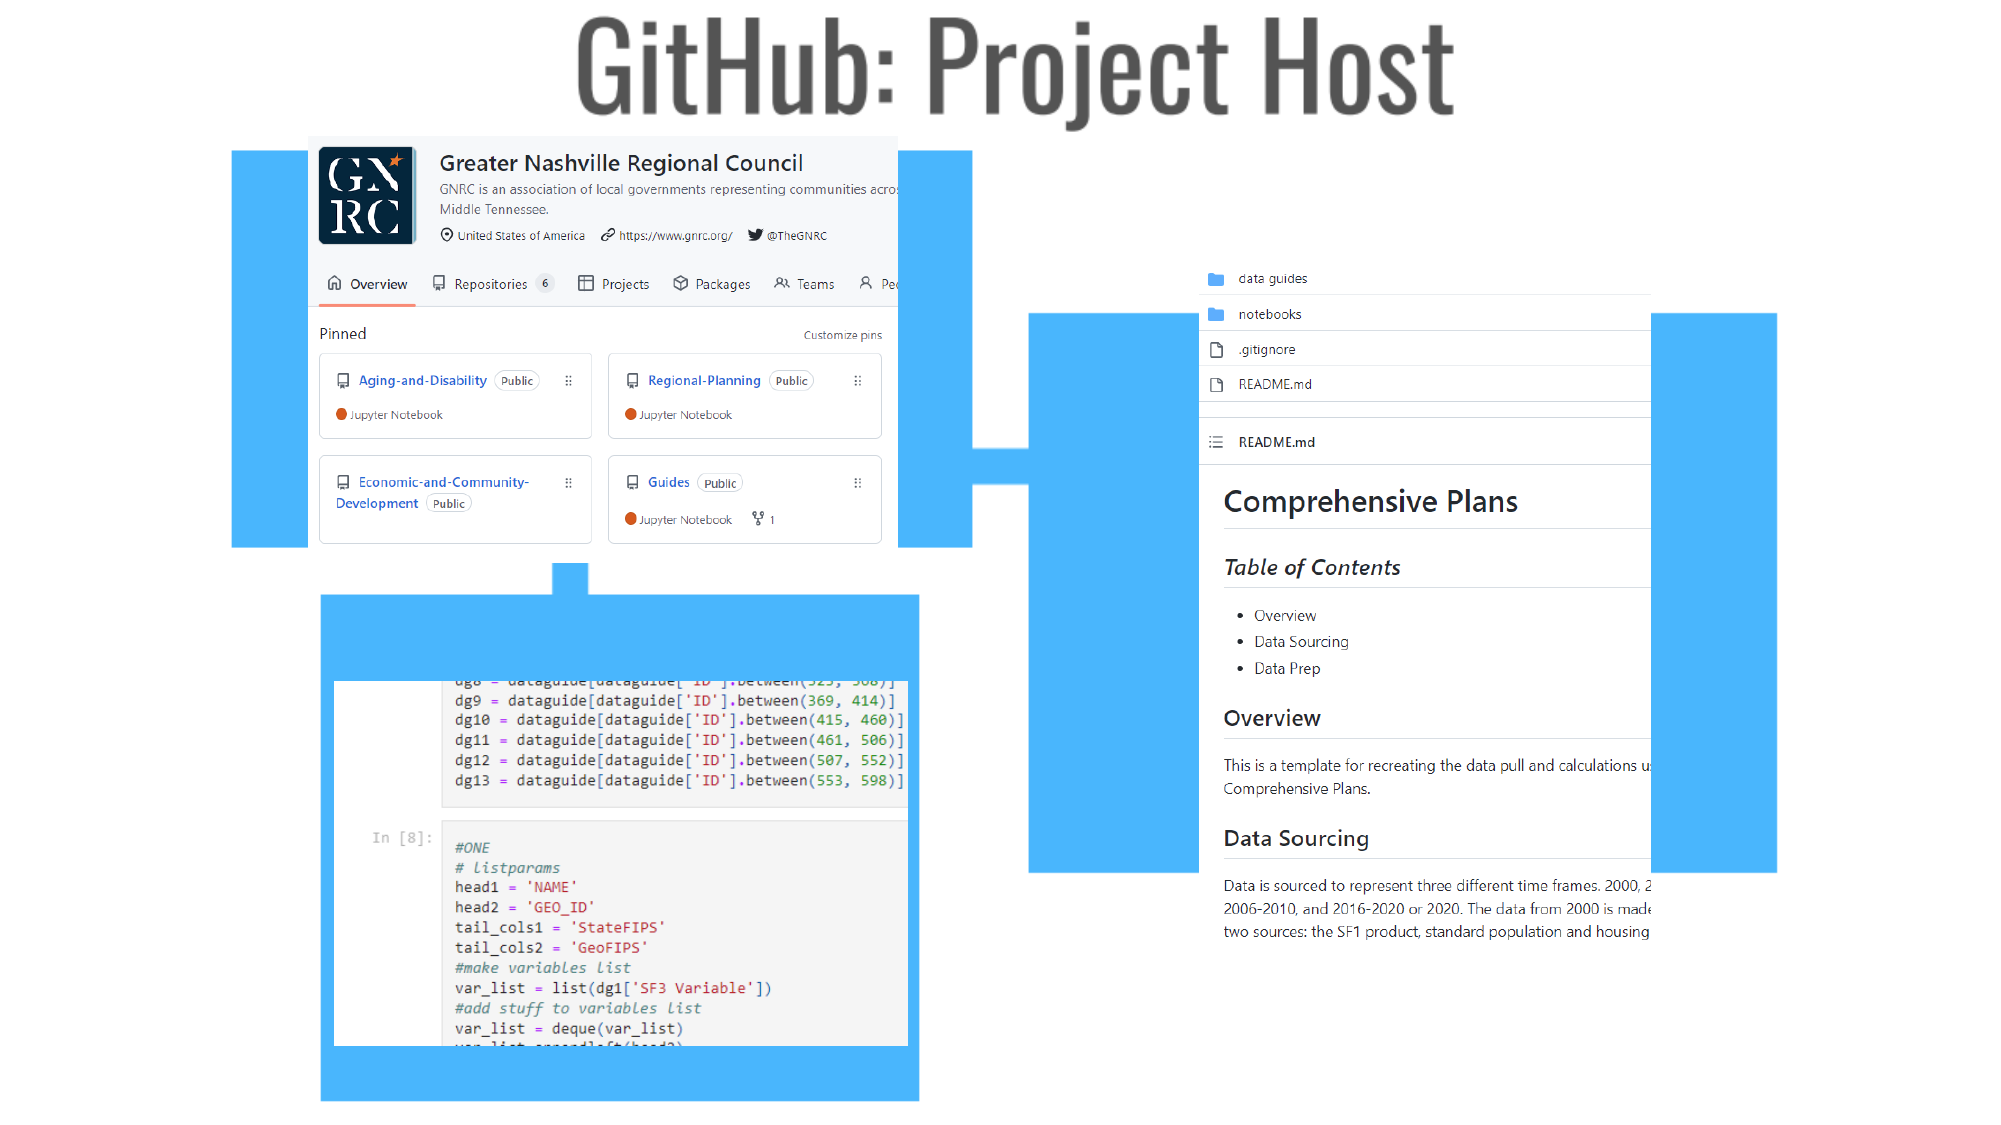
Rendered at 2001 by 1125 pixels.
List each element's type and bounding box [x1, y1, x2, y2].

picture [207, 10, 1793, 1114]
